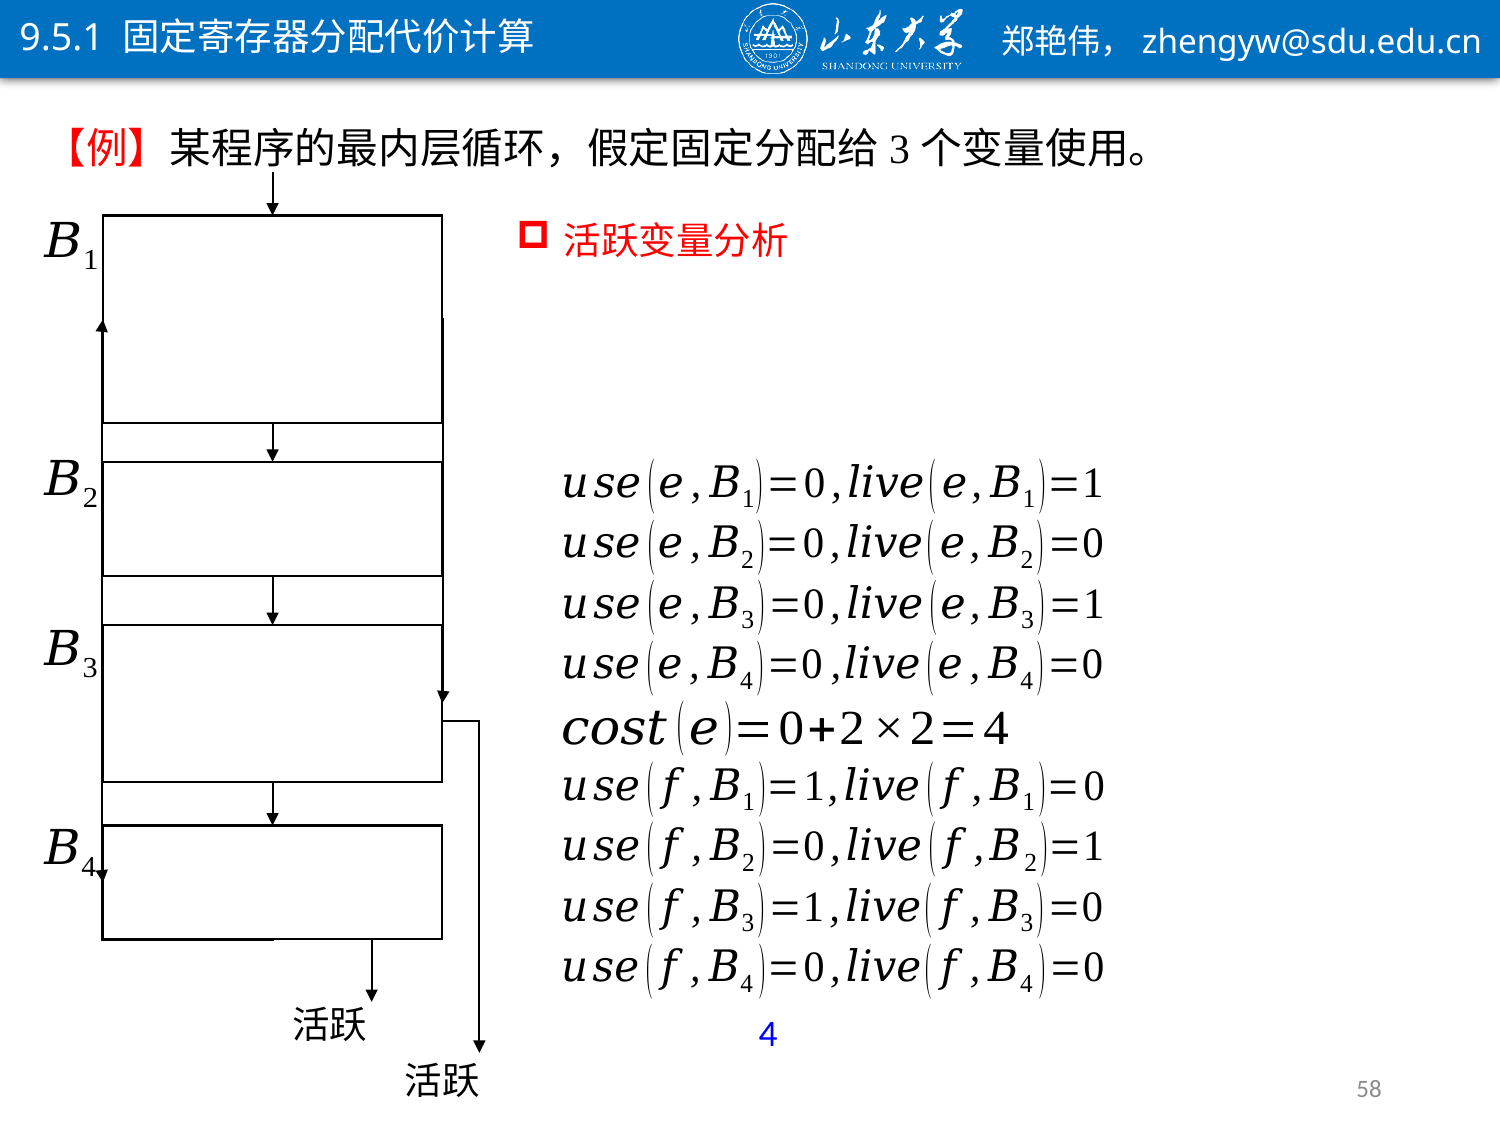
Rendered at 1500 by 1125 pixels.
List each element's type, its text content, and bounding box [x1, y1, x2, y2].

slide_number 58 [1059, 1057, 1397, 1118]
text_box 9.5.1 固定寄存器分配代价计算 [4, 5, 550, 66]
picture [738, 3, 963, 74]
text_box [41, 171, 537, 1110]
